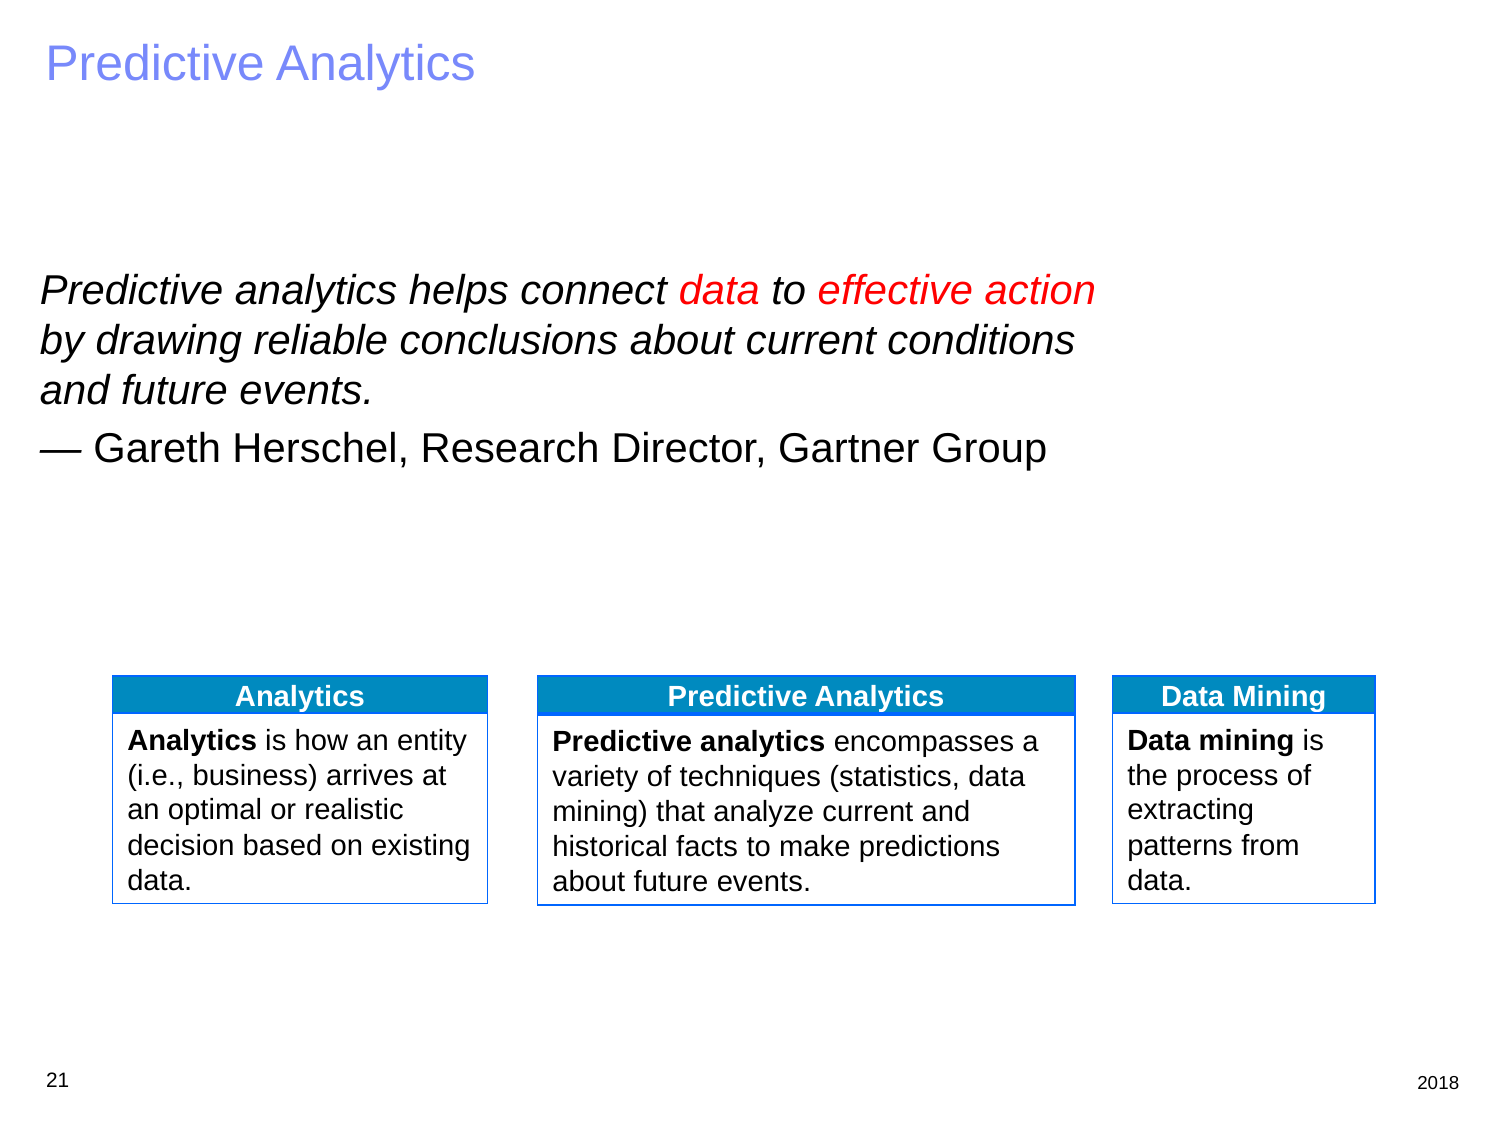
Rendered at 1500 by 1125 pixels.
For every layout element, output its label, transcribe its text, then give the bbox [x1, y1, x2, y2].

text_box Data mining is the process of extracting patterns from data. [1112, 713, 1375, 904]
text_box Analytics is how an entity (i.e., business) arrives at an optimal or realistic decision based on existing data. [112, 713, 488, 904]
list Predictive analytics helps connect data to effective action by drawing reliable conclusions about current conditions and future events. — Gareth Herschel, Research Director, Gartner Group [24, 254, 1325, 655]
text_box Data Mining [1112, 675, 1375, 713]
text_box Predictive analytics encompasses a variety of techniques (statistics, data mining) that analyze current and historical facts to make predictions about future events. [537, 714, 1075, 905]
text_box Predictive Analytics [537, 675, 1075, 714]
title Predictive Analytics [30, 30, 1408, 156]
text_box Analytics [112, 675, 488, 713]
